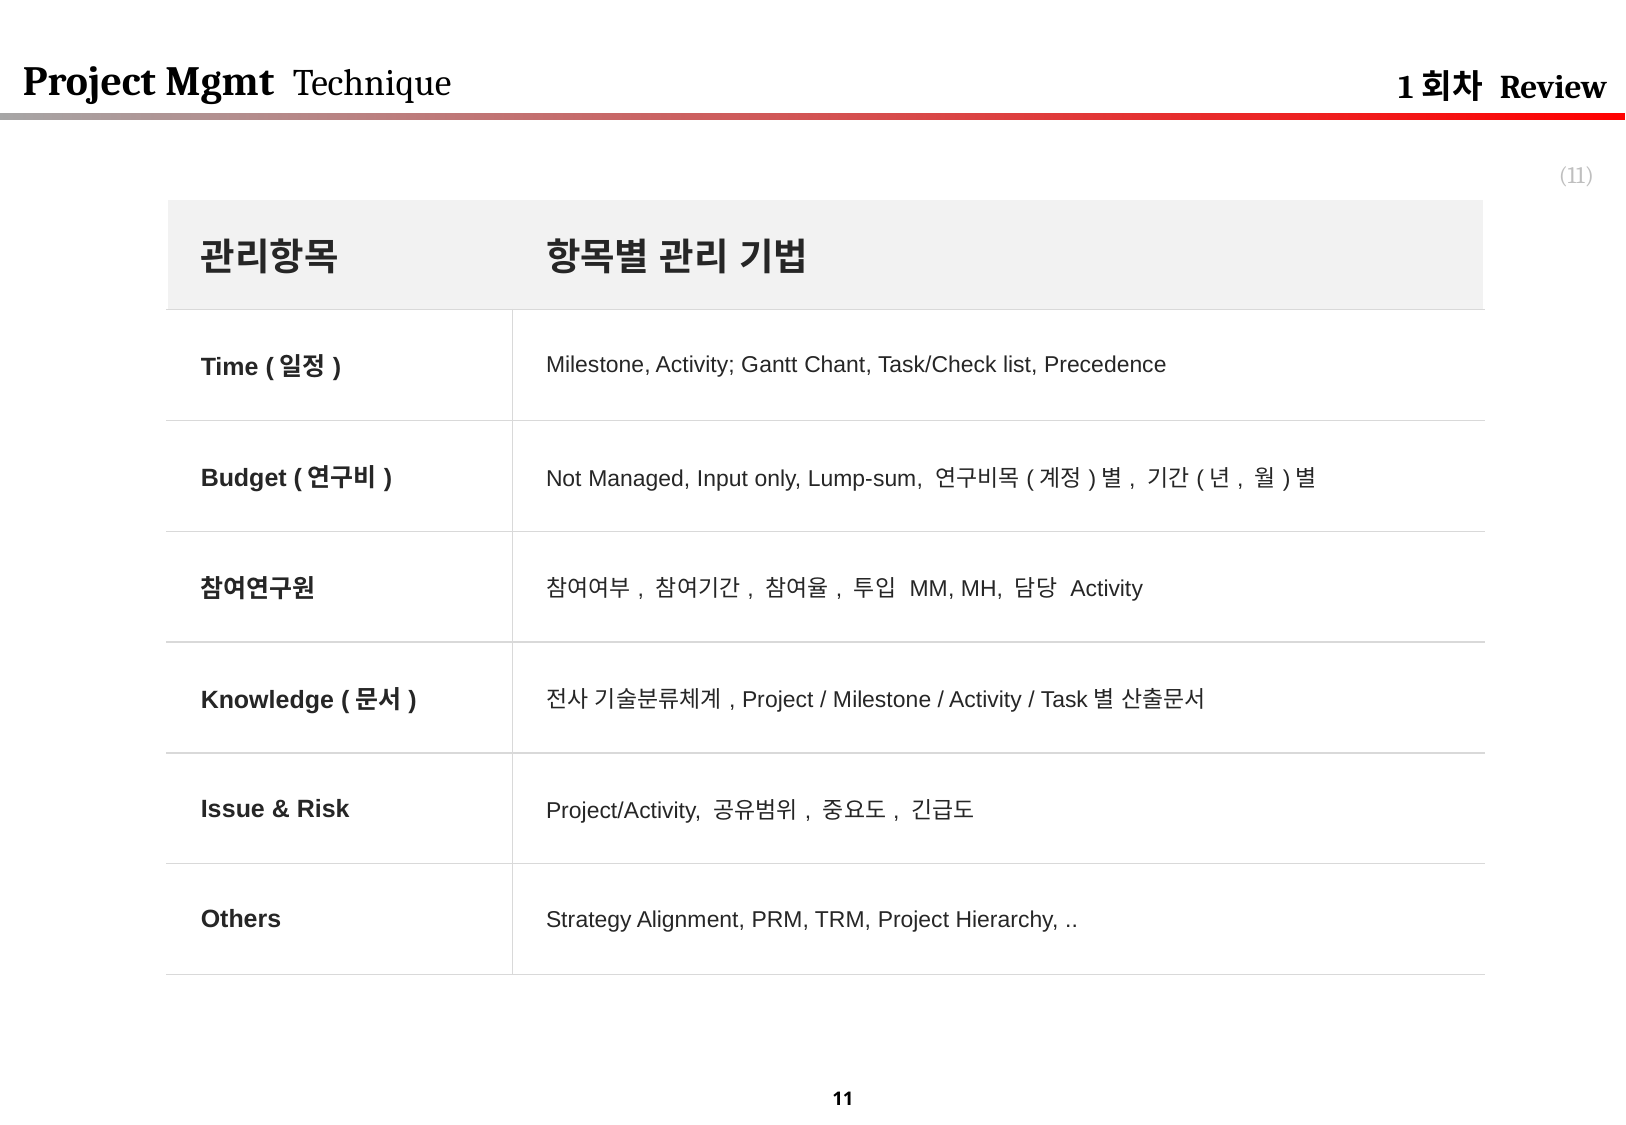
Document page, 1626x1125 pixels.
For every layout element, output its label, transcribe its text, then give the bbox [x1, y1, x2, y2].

table_cell Time (일정) [168, 310, 512, 420]
table_cell Others [168, 864, 512, 974]
text_box 1회차 Review [1383, 58, 1623, 113]
table_cell 참여여부, 참여기간, 참여율, 투입 MM, MH, 담당 Activity [513, 532, 1483, 641]
table_header 항목별 관리 기법 [513, 200, 1483, 309]
table_cell Strategy Alignment, PRM, TRM, Project Hierarchy, .. [513, 864, 1483, 974]
table_cell 전사 기술분류체계, Project / Milestone / Activity / Task별 산출문서 [513, 643, 1483, 752]
table_cell Project/Activity, 공유범위, 중요도, 긴급도 [513, 754, 1483, 863]
table_cell Not Managed, Input only, Lump-sum, 연구비목(계정)별, 기간(년, 월)별 [513, 421, 1483, 531]
table_cell Issue & Risk [168, 754, 512, 863]
slide_number 11 [813, 1080, 869, 1119]
table_cell Milestone, Activity; Gantt Chant, Task/Check list, Precedence [513, 310, 1483, 420]
table_cell 참여연구원 [168, 532, 512, 641]
text_box (11) [1240, 149, 1606, 199]
text_box Project Mgmt Technique [8, 46, 467, 112]
table_cell Knowledge (문서) [168, 643, 512, 752]
table_header 관리항목 [168, 200, 513, 309]
table_cell Budget (연구비) [168, 421, 512, 531]
